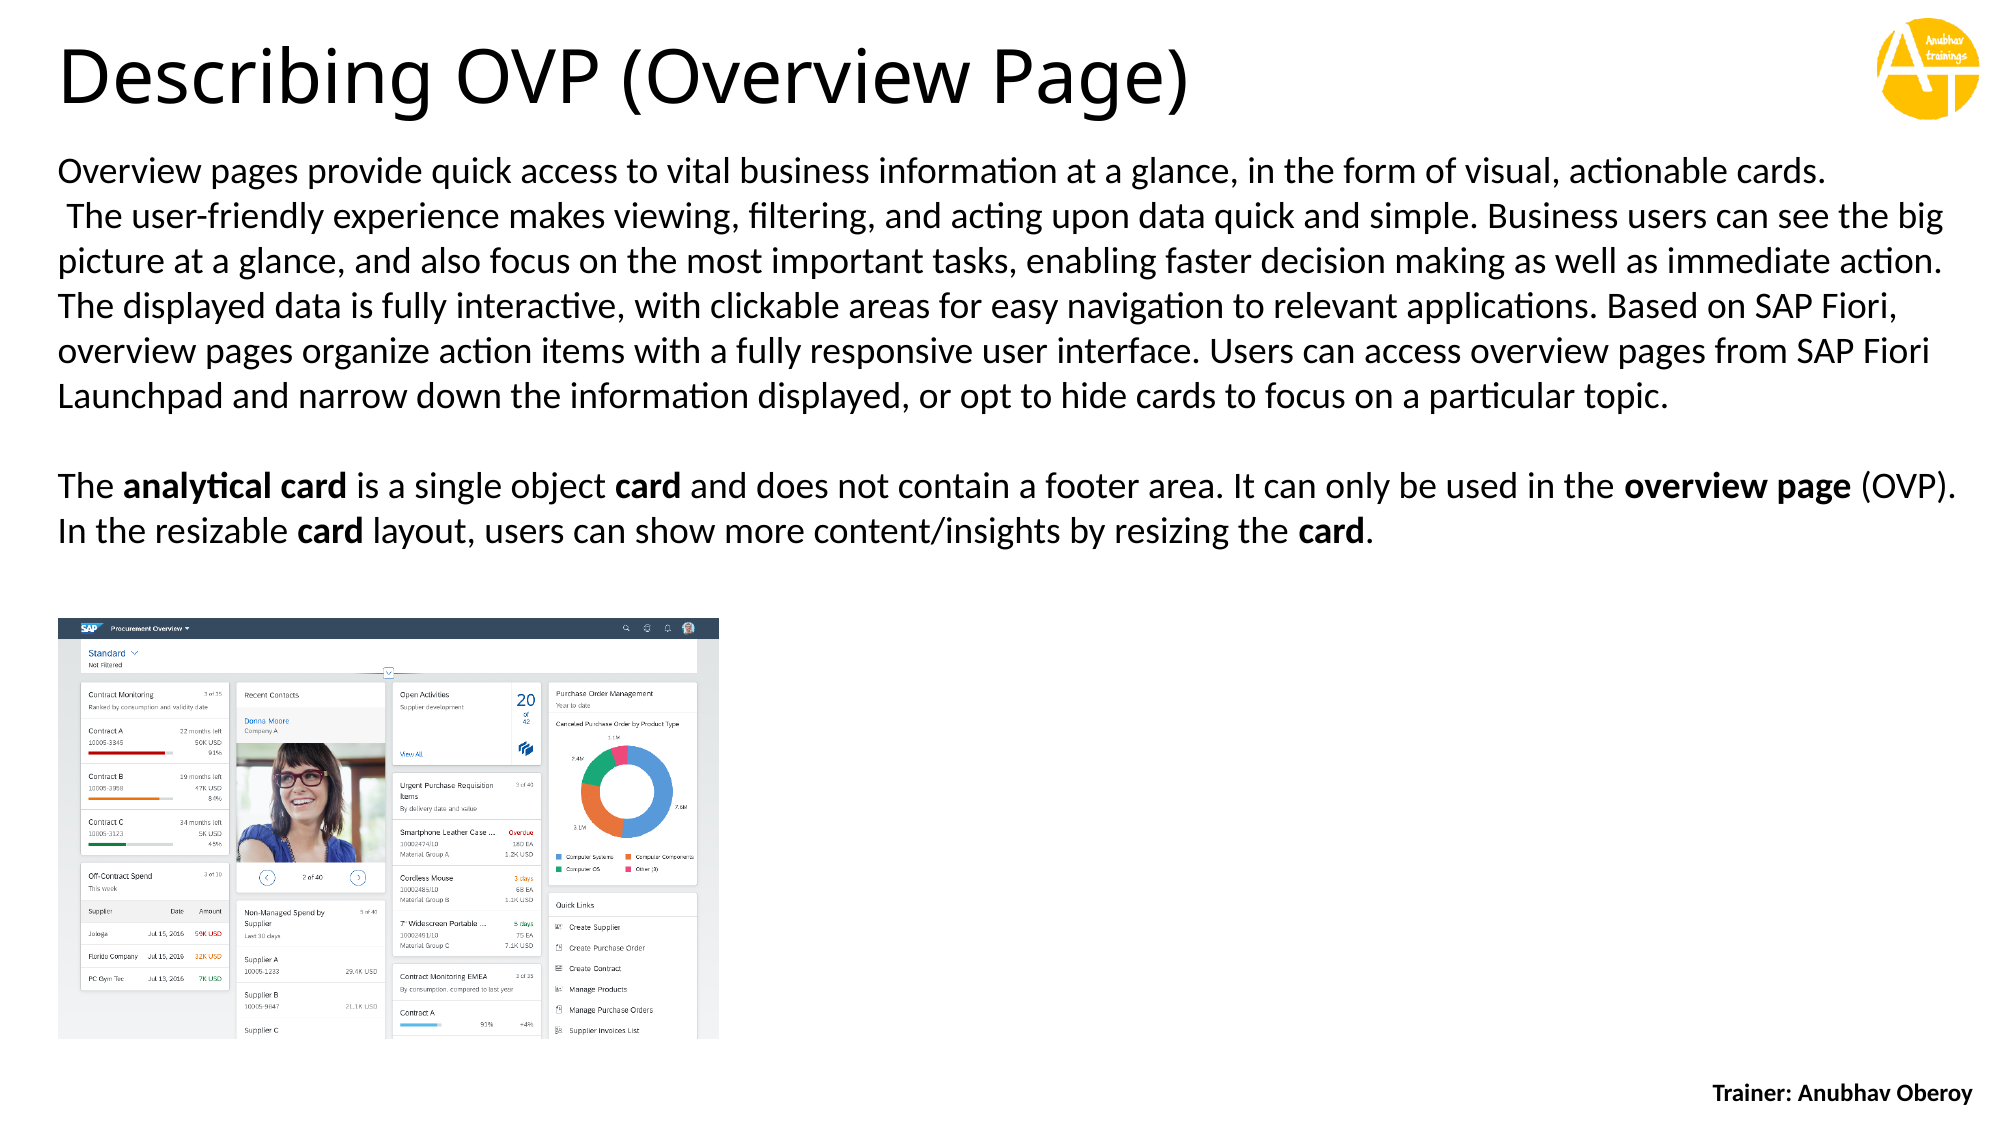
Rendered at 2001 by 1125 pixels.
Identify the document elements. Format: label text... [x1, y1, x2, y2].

picture [1866, 11, 1985, 128]
footer Trainer: Anubhav Oberoy [1660, 1074, 2000, 1108]
text_box Describing OVP (Overview Page) [42, 30, 1896, 138]
text_box Overview pages provide quick access to vital business information at a glance, in the form of visual, actionable cards. The user-friendly experience makes viewing, filtering, and acting upon data quick and simple. Business users can see the big picture at a glance, and also focus on the most important tasks, enabling faster decision making as well as immediate action. The displayed data is fully interactive, with clickable areas for easy navigation to relevant applications. Based on SAP Fiori, overview pages organize action items with a fully responsive user interface. Users can access overview pages from SAP Fiori Launchpad and narrow down the information displayed, or opt to hide cards to focus on a particular topic. The analytical card is a single object card and does not contain a footer area. It can only be used in the overview page (OVP). In the resizable card layout, users can show more content/insights by resizing the card. [42, 138, 1985, 604]
picture [58, 618, 719, 1039]
